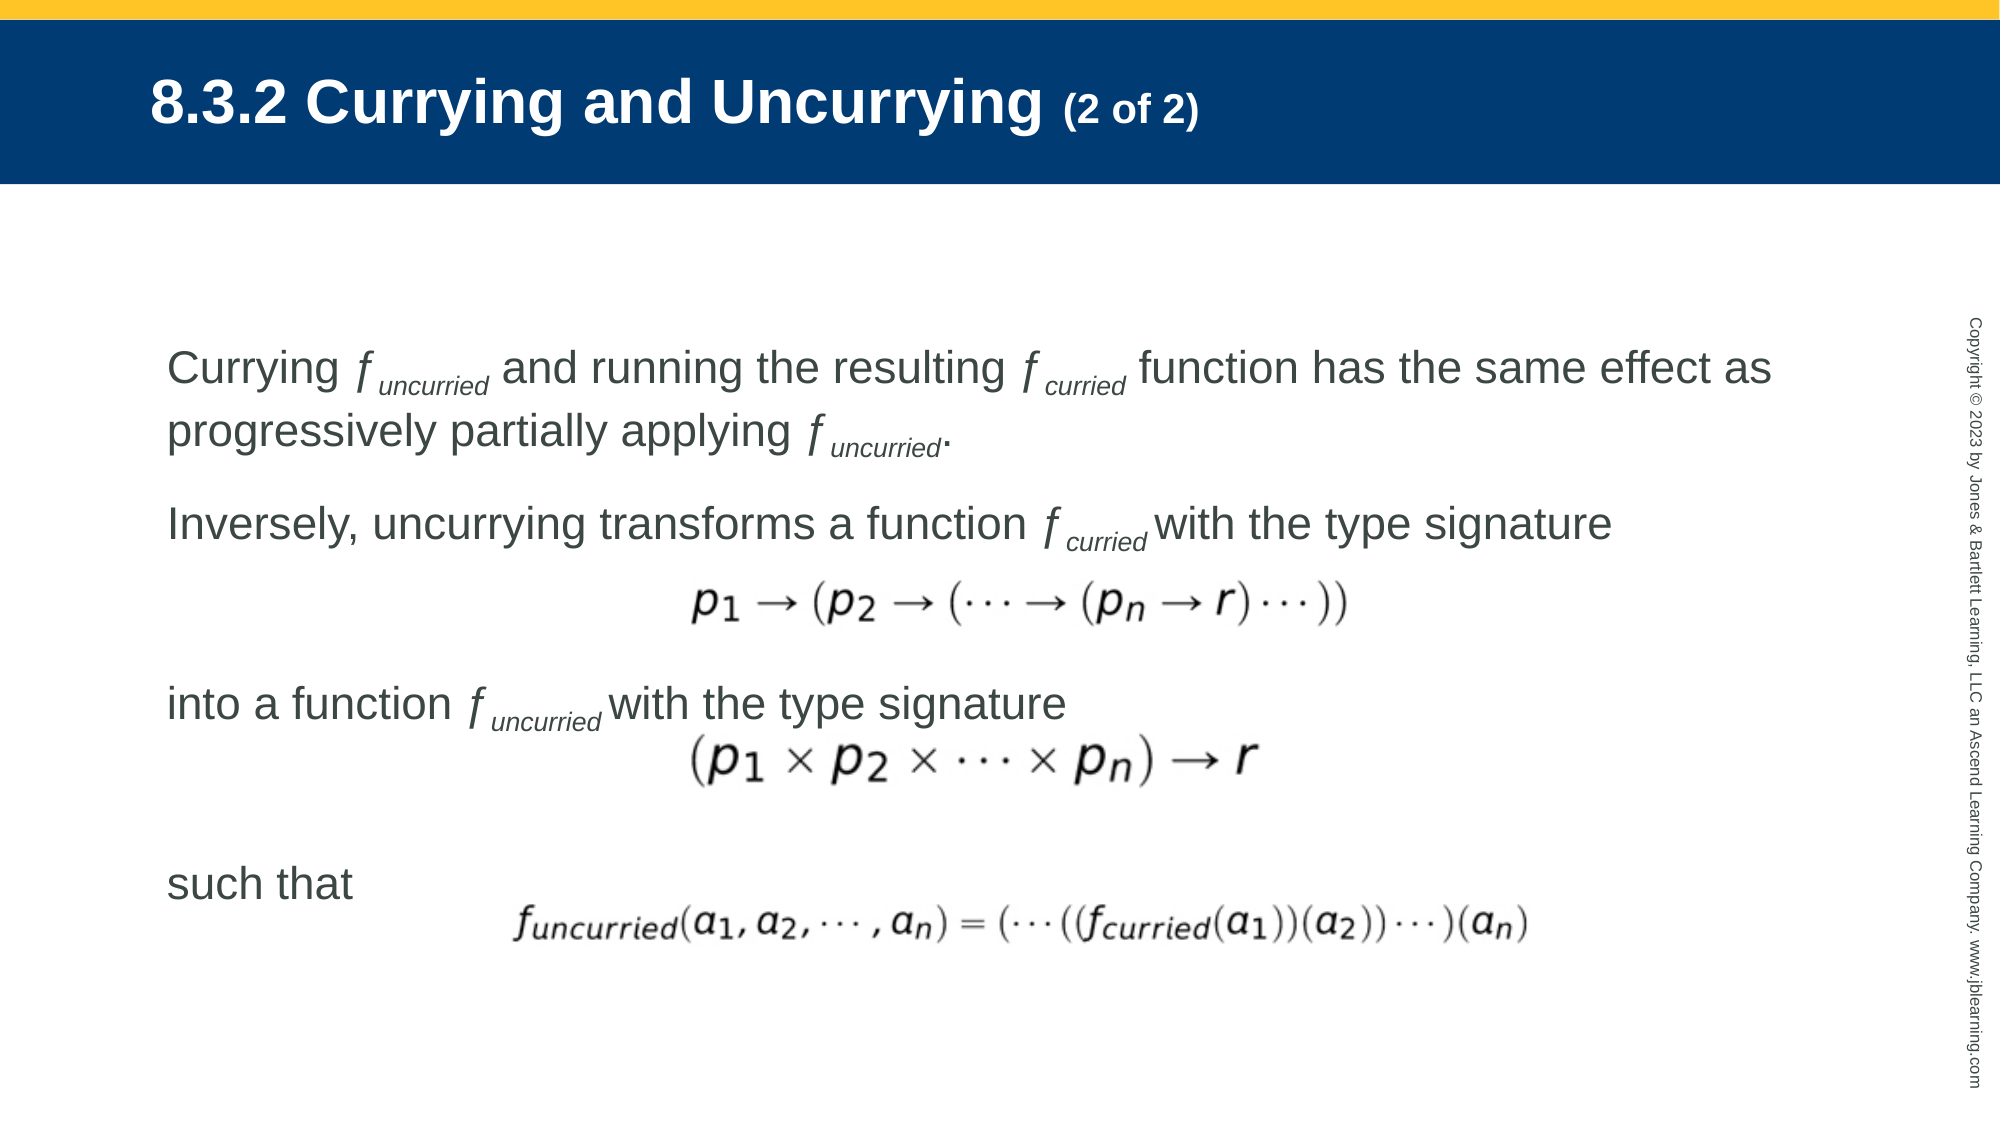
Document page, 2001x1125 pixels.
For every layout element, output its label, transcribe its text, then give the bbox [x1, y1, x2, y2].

picture [690, 731, 1264, 792]
title 8.3.2 Currying and Uncurrying (2 of 2) [0, 19, 2000, 185]
picture [690, 578, 1350, 630]
list Currying ƒuncurried and running the resulting ƒcurried function has the same effect as progressively partially applying ƒuncurried. Inversely, uncurrying transforms a function ƒcurried with the type signature into a function ƒuncurried with the type signature such that [151, 244, 1840, 1016]
picture [510, 903, 1530, 947]
